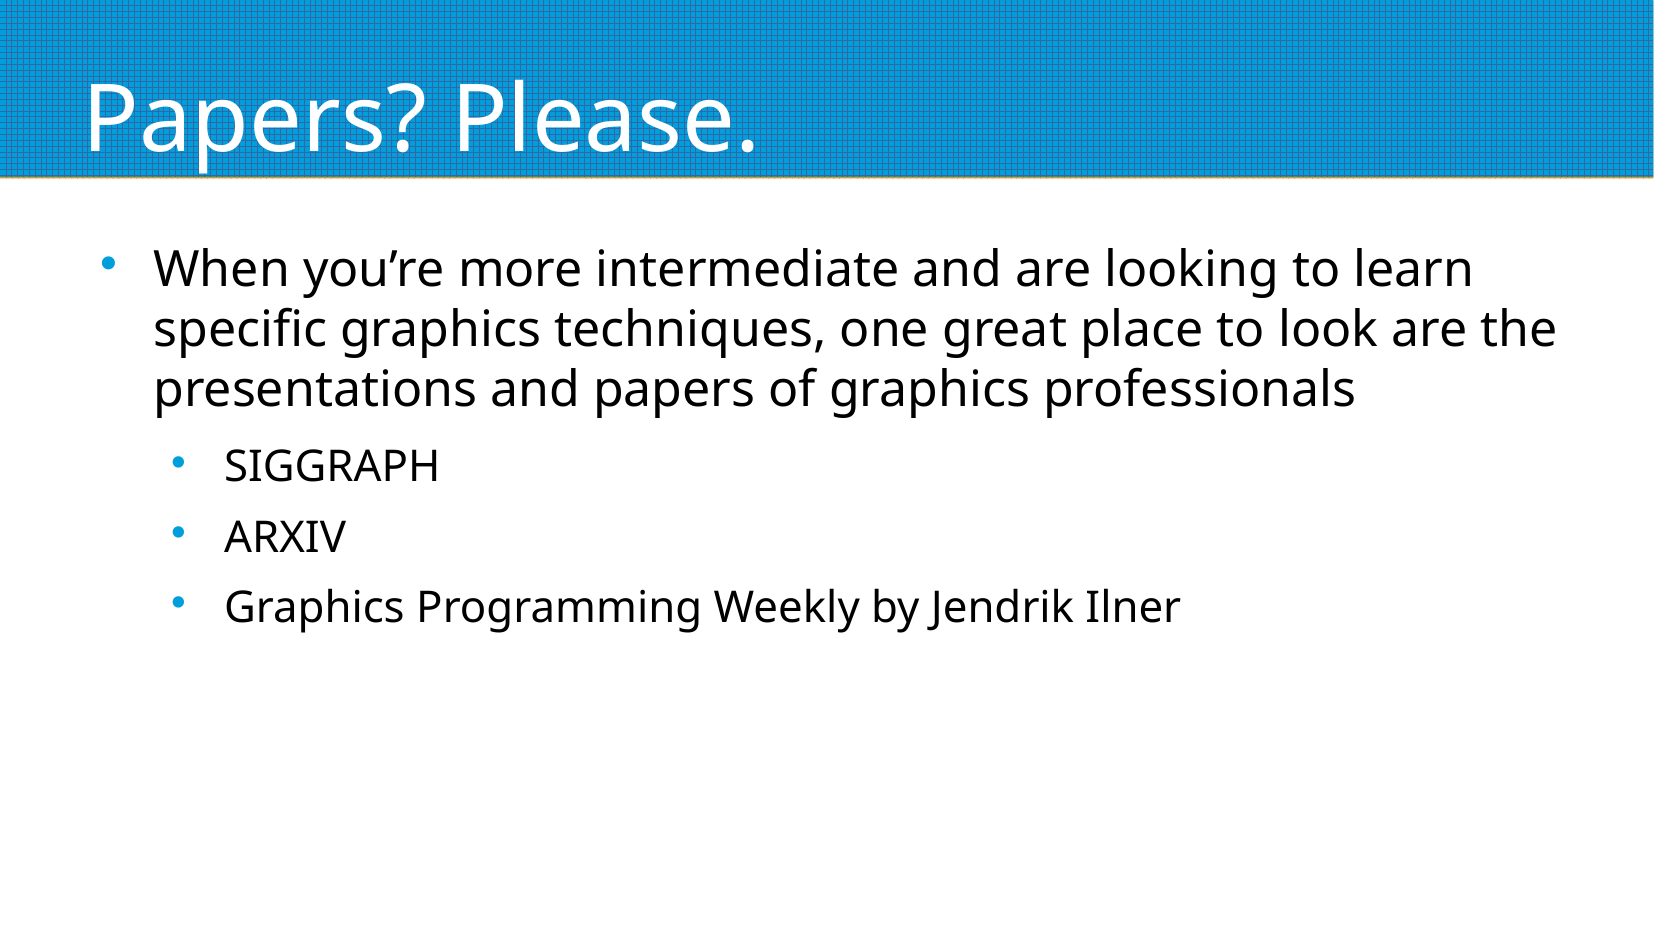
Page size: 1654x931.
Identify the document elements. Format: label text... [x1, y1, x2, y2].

list When you’re more intermediate and are looking to learn specific graphics techniques, one great place to look are the presentations and papers of graphics professionals SIGGRAPH ARXIV Graphics Programming Weekly by Jendrik Ilner [82, 236, 1563, 810]
picture [0, 179, 1654, 931]
title Papers? Please. [82, 14, 1571, 171]
